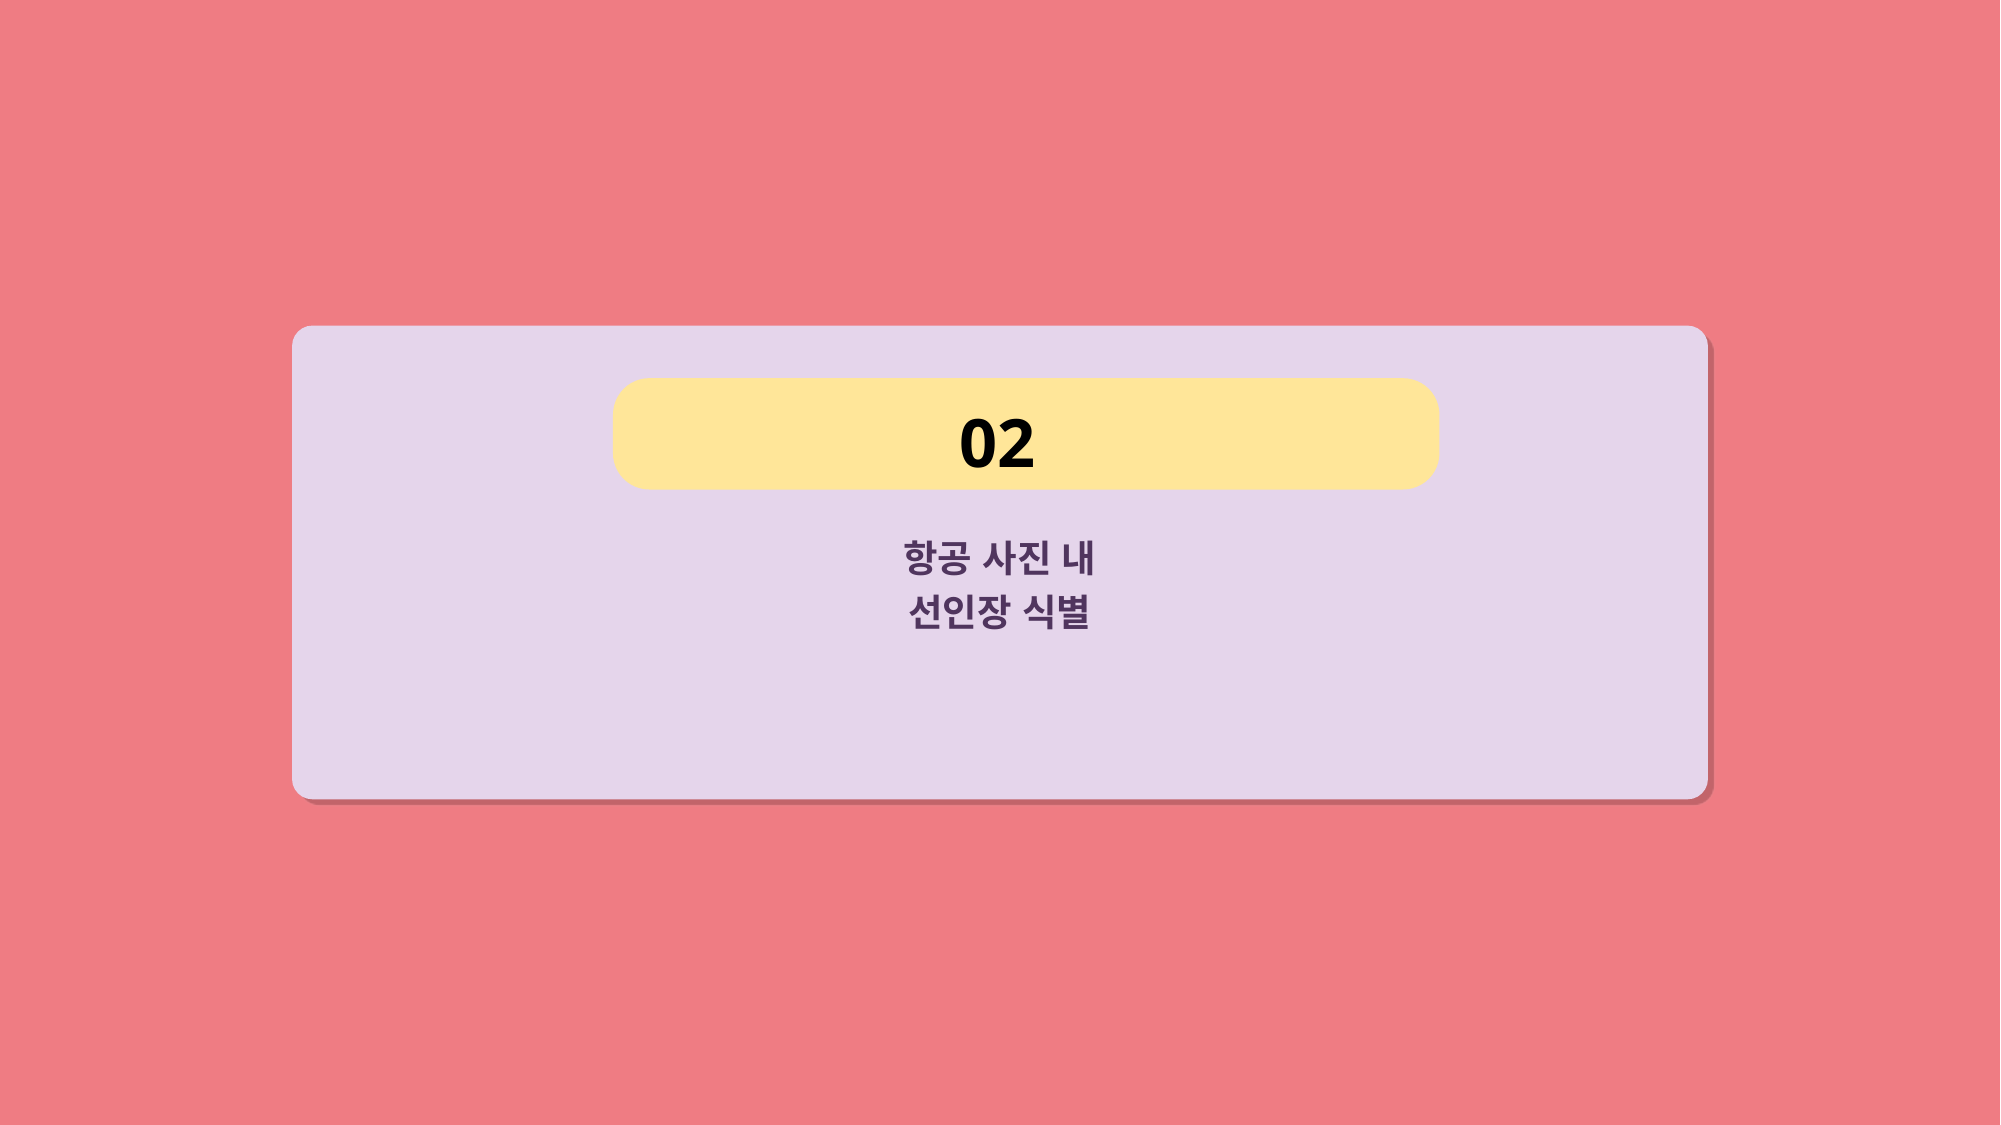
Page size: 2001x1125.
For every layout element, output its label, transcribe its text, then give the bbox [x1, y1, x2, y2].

subtitle 02 [944, 393, 1056, 478]
title 항공 사진 내 선인장 식별 [384, 521, 1615, 744]
